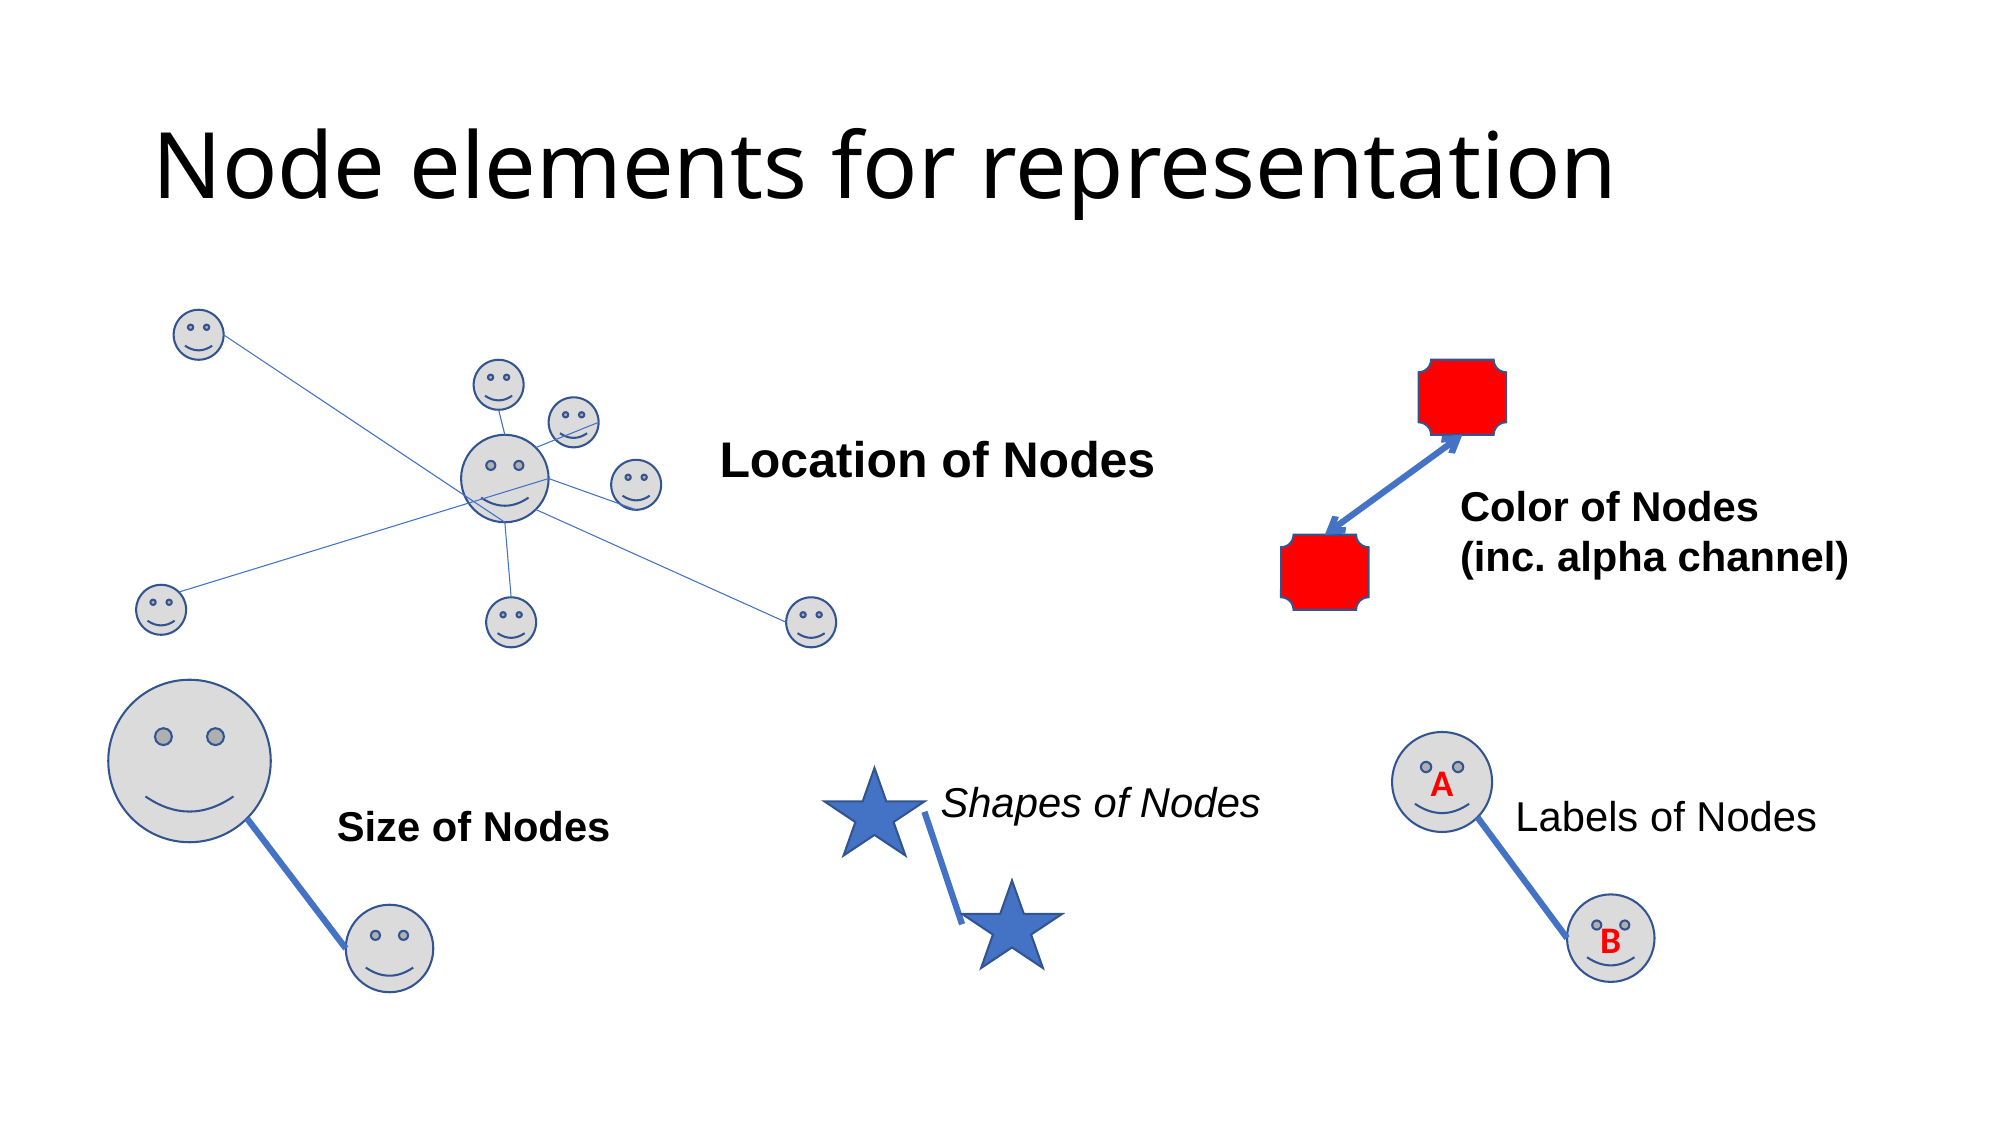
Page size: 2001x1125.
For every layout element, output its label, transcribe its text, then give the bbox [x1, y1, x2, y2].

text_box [1281, 359, 1867, 610]
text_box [1392, 731, 1804, 982]
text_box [136, 309, 1193, 648]
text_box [108, 679, 627, 993]
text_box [824, 768, 1278, 969]
title Node elements for representation [137, 59, 1863, 278]
